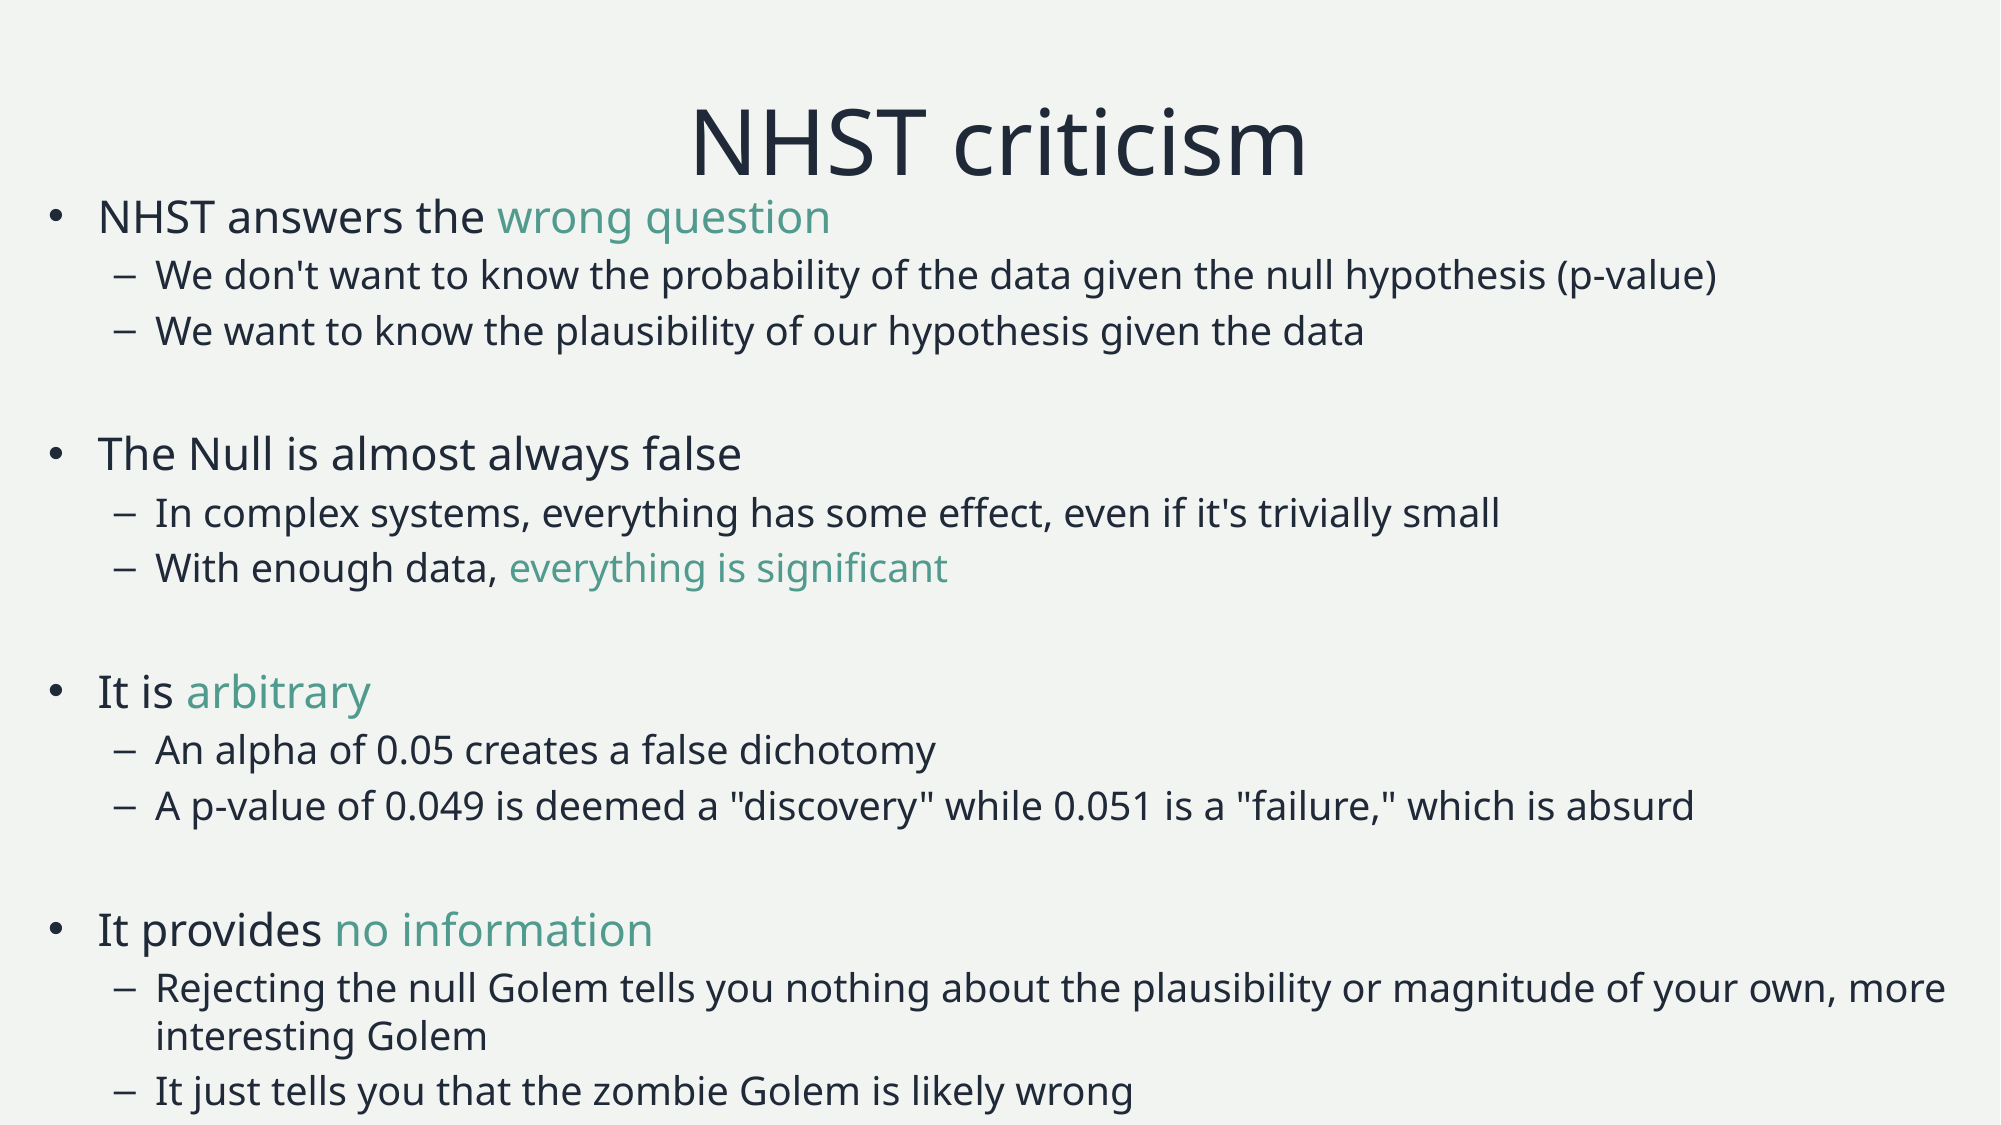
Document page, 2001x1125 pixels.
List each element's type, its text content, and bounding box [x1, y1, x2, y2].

list NHST answers the wrong question We don't want to know the probability of the data given the null hypothesis (p-value) We want to know the plausibility of our hypothesis given the data The Null is almost always false In complex systems, everything has some effect, even if it's trivially small With enough data, everything is significant It is arbitrary An alpha of 0.05 creates a false dichotomy A p-value of 0.049 is deemed a "discovery" while 0.051 is a "failure," which is absurd It provides no information Rejecting the null Golem tells you nothing about the plausibility or magnitude of your own, more interesting Golem It just tells you that the zombie Golem is likely wrong [33, 180, 2000, 1125]
title NHST criticism [99, 45, 1900, 180]
